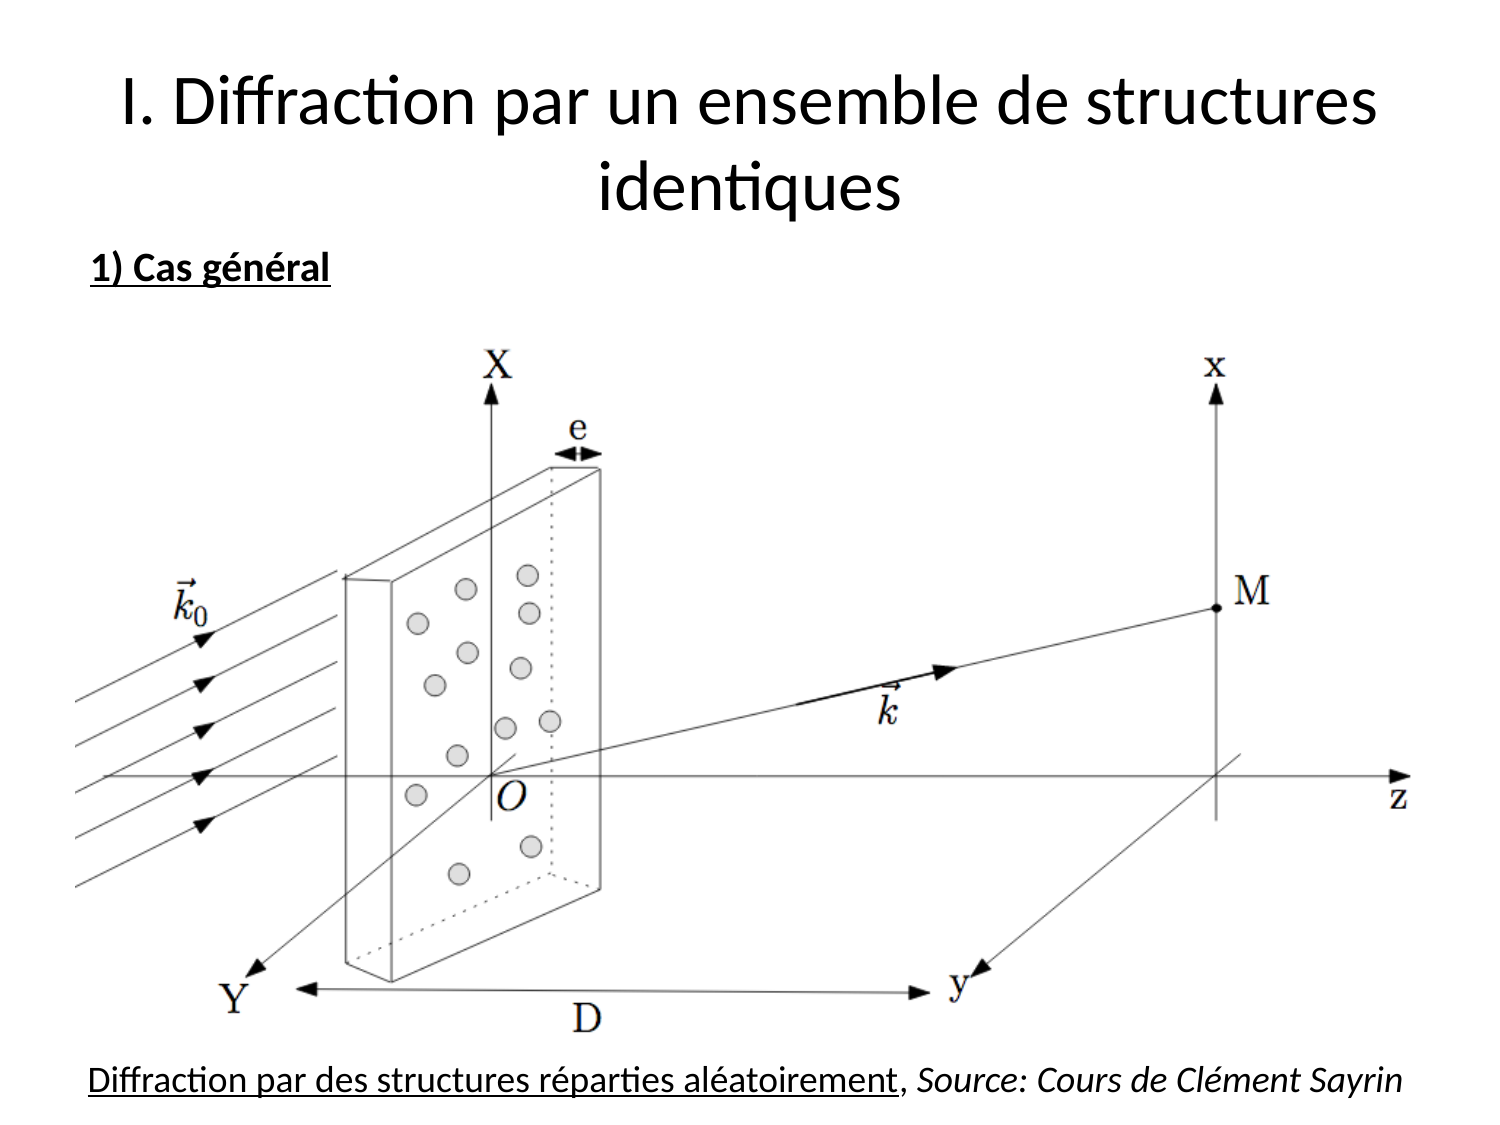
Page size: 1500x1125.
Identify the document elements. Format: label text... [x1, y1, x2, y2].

text_box Diffraction par des structures réparties aléatoirement, Source: Cours de Clément Sayrin [72, 1048, 1419, 1107]
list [74, 297, 1426, 1041]
text_box 1) Cas général [74, 232, 873, 297]
title I. Diffraction par un ensemble de structures identiques [75, 45, 1425, 233]
